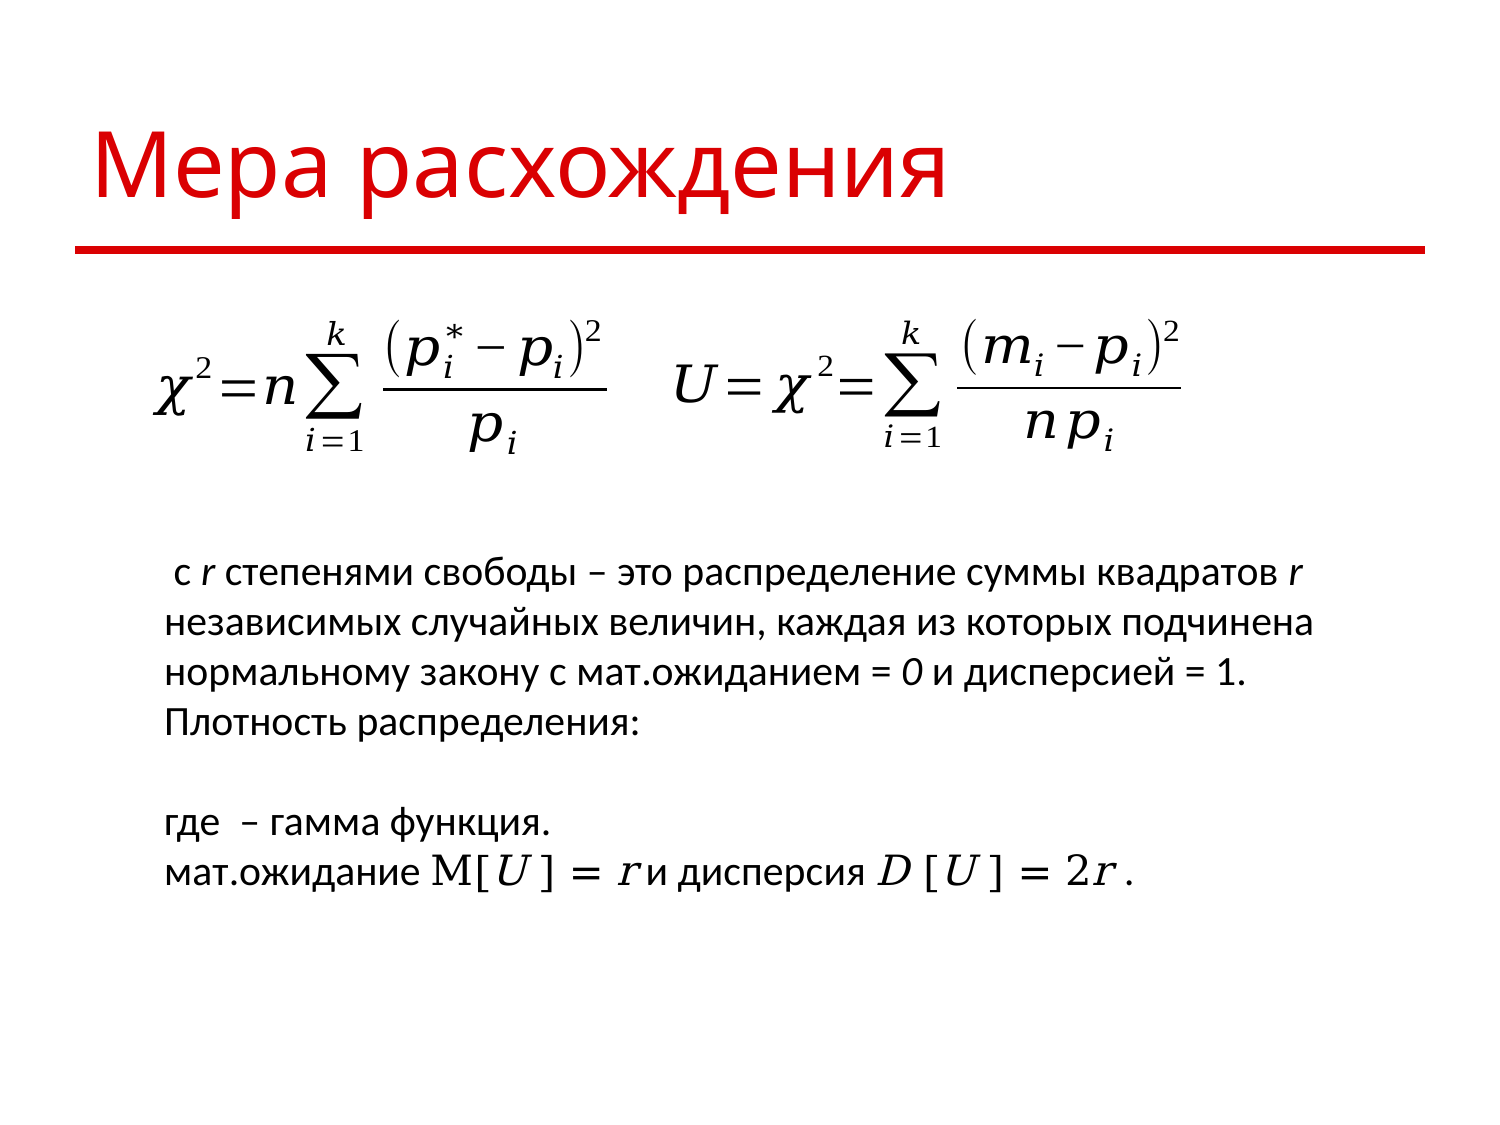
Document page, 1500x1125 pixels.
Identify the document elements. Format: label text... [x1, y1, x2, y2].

title Мера расхождения [75, 45, 1425, 233]
